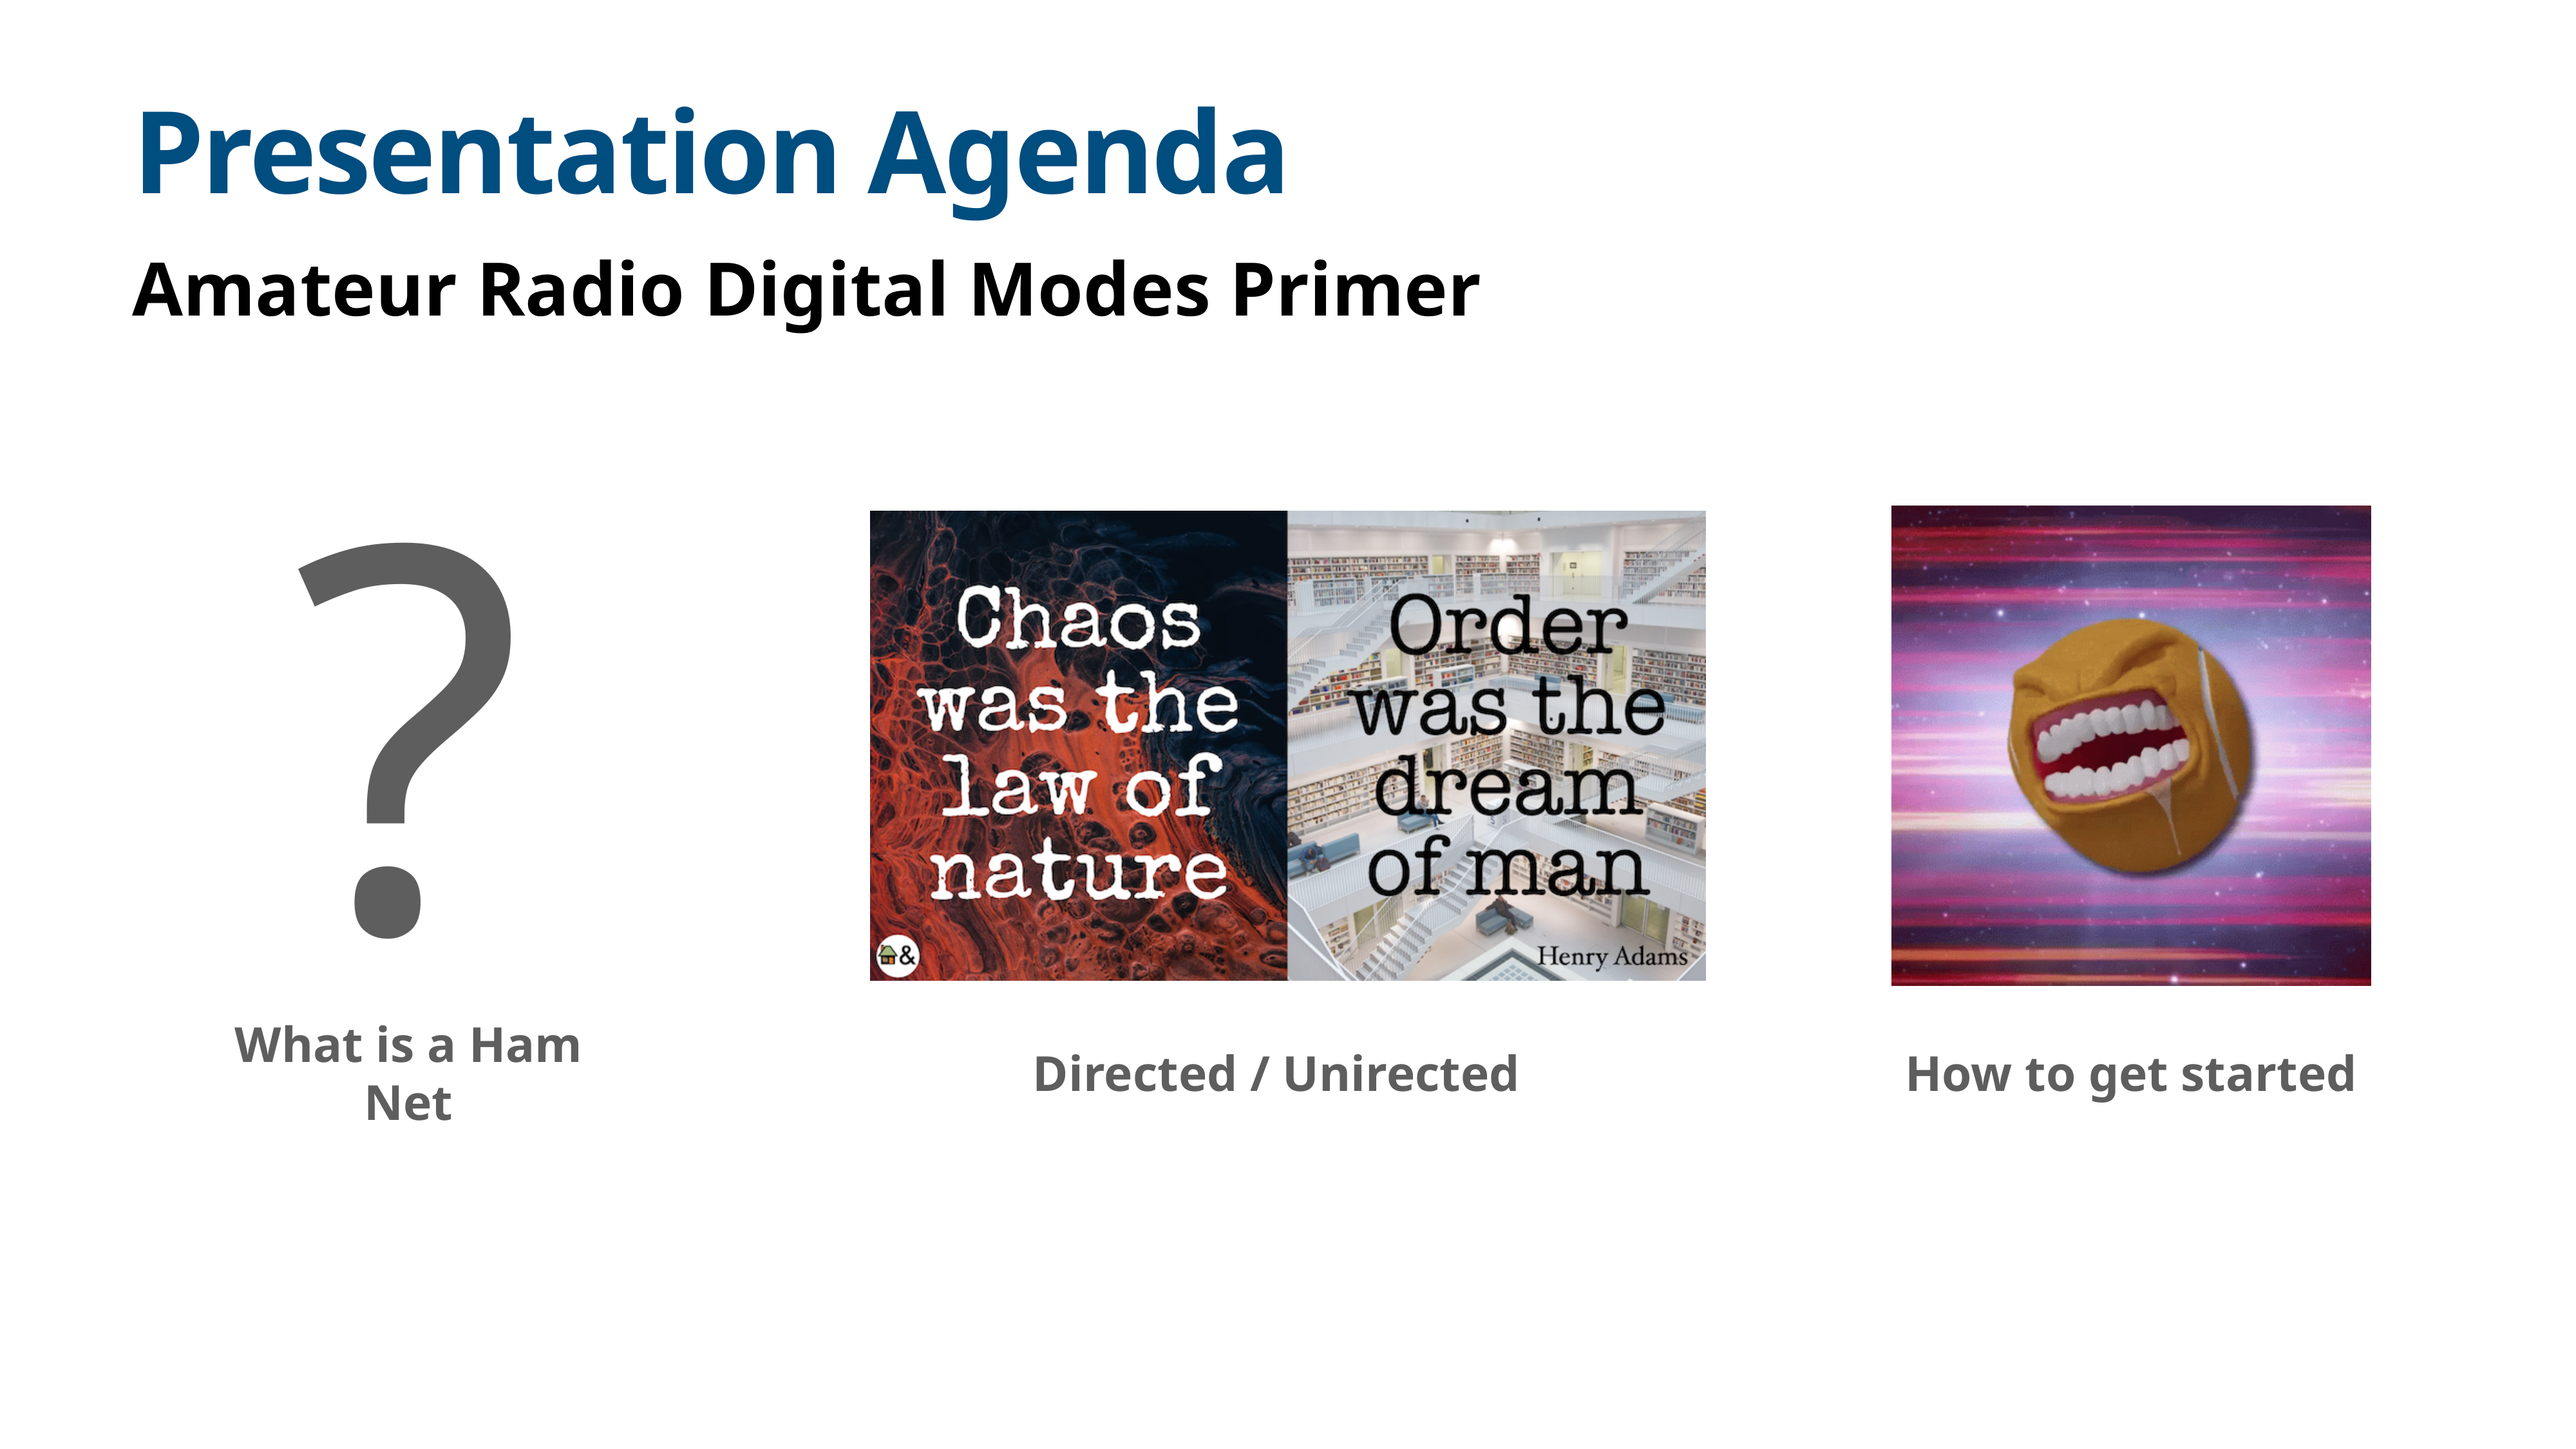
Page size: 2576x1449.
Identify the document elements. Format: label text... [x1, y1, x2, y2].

text_box ? [287, 390, 531, 1045]
title Presentation Agenda [127, 100, 2449, 237]
text_box How to get started [1891, 1037, 2371, 1106]
list Amateur Radio Digital Modes Primer [127, 237, 2449, 337]
text_box What is a Ham Net [182, 1009, 636, 1135]
picture [870, 511, 1706, 981]
picture [1891, 506, 2371, 986]
text_box Directed / Unirected [913, 1037, 1640, 1106]
